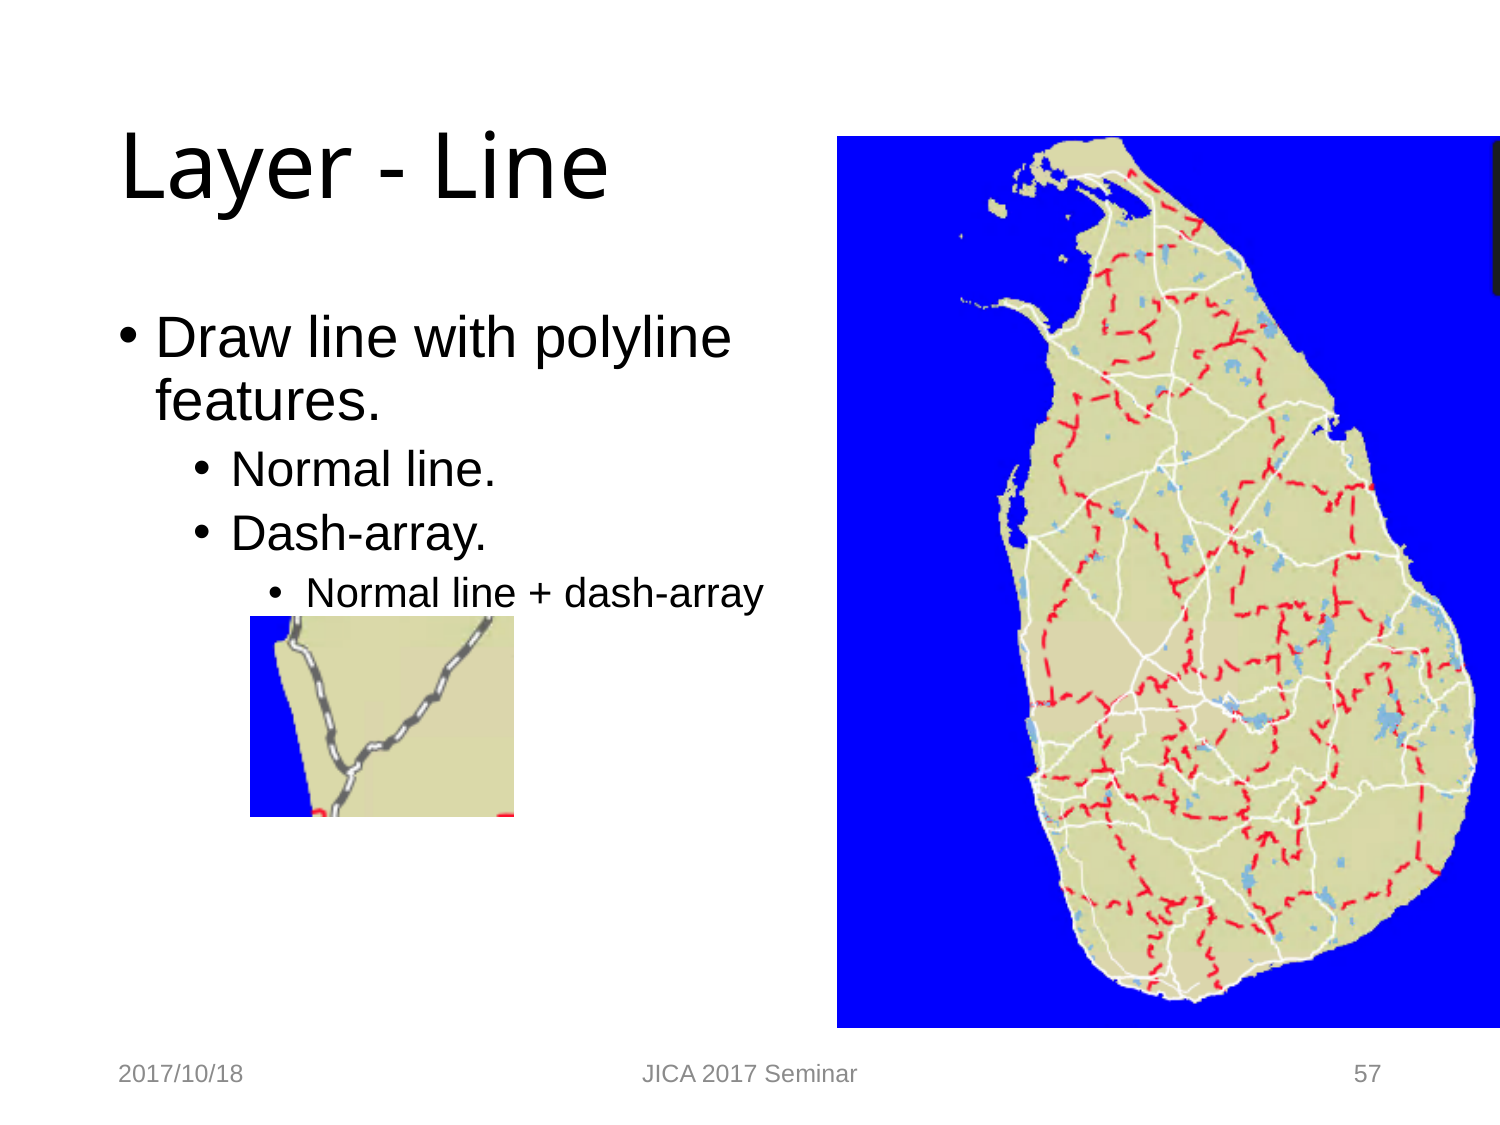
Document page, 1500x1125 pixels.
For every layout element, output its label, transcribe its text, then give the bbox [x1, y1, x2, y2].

picture [250, 616, 514, 817]
picture [837, 136, 1500, 1028]
slide_number 57 [1059, 1042, 1397, 1103]
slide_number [103, 1042, 441, 1103]
footer JICA 2017 Seminar [496, 1042, 1004, 1103]
list Draw line with polyline features. Normal line. Dash-array. Normal line + dash-array [103, 299, 837, 1014]
title Layer - Line [103, 59, 1397, 278]
